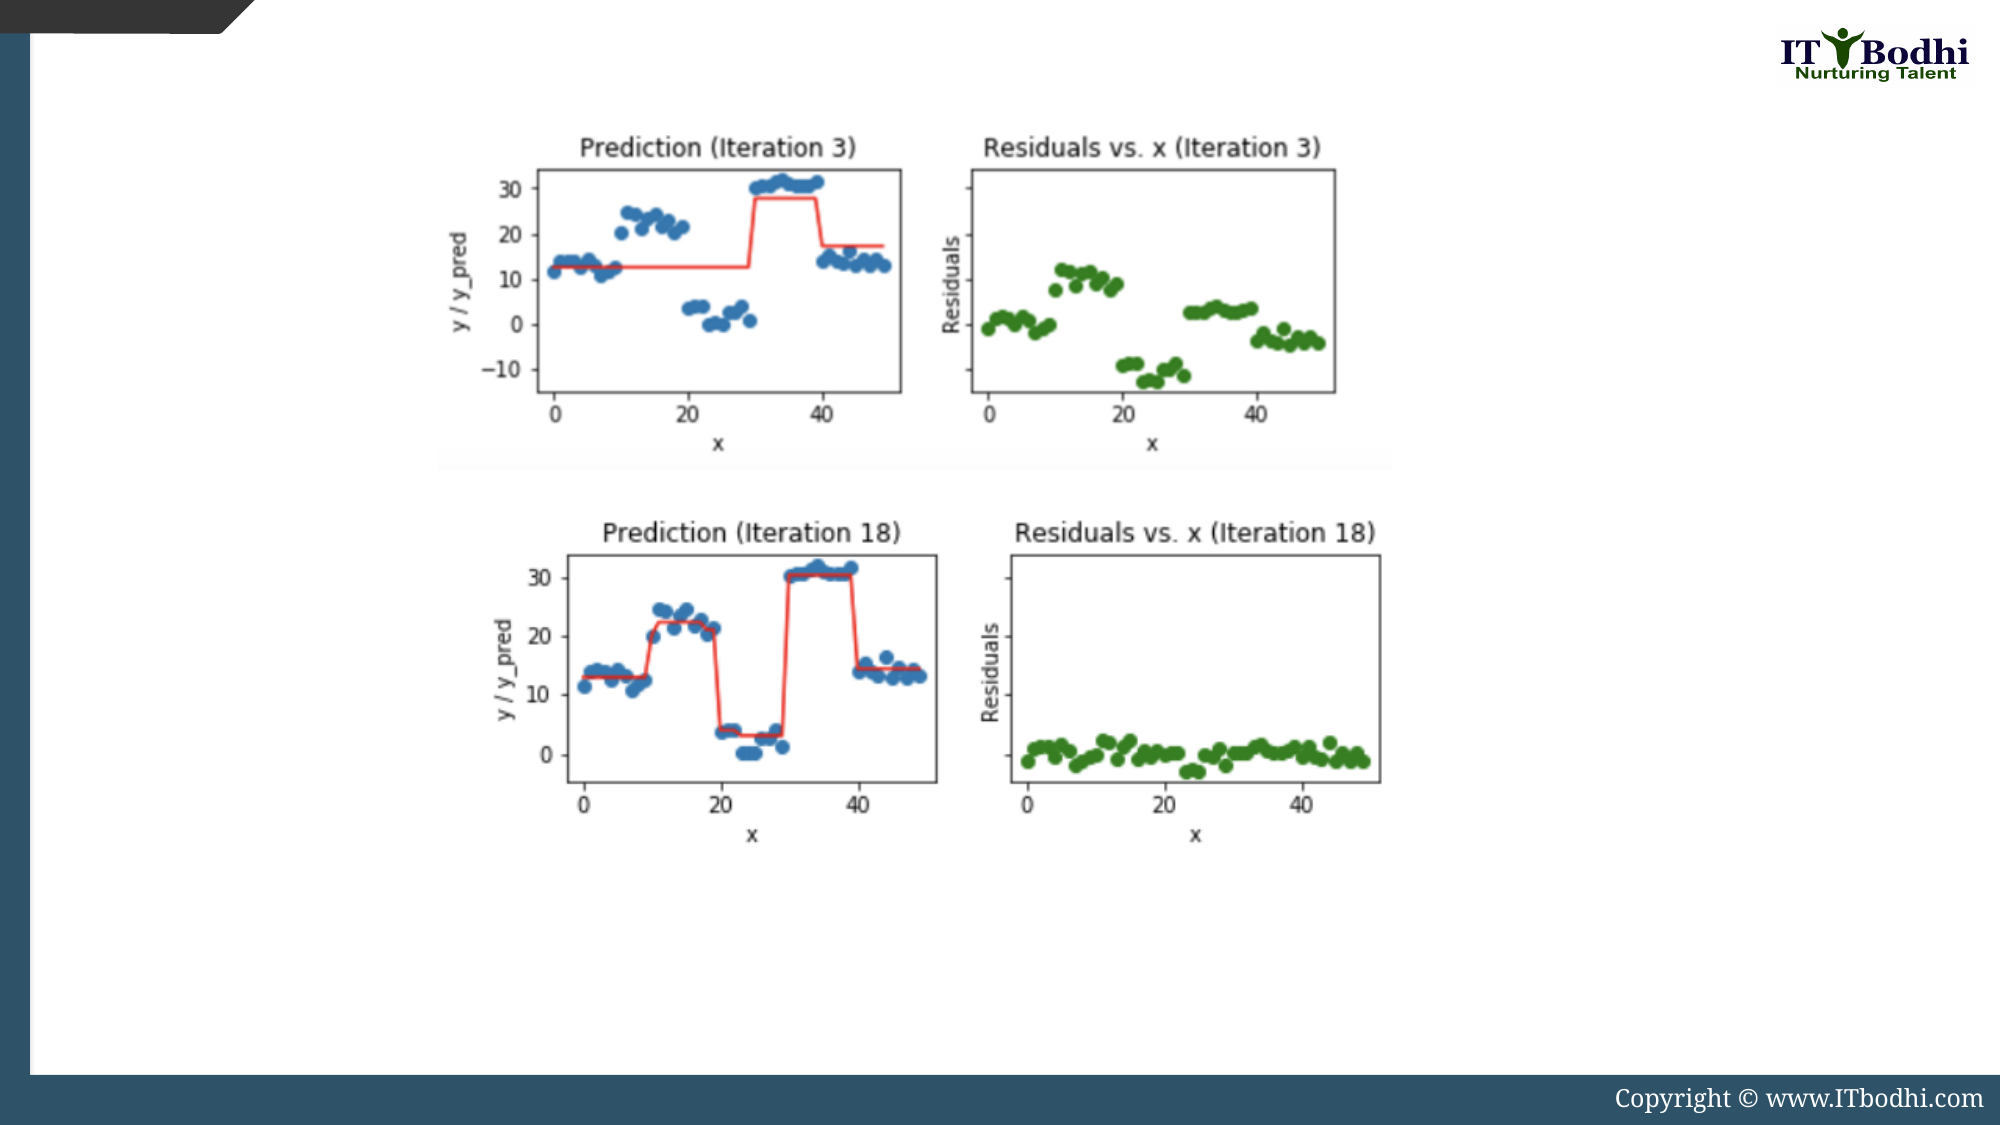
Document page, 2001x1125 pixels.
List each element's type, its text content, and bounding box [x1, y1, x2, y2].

picture [471, 499, 1496, 862]
picture [437, 87, 1449, 471]
text_box Copyright © www.ITbodhi.com [24, 1074, 2000, 1125]
picture [1774, 24, 1976, 88]
